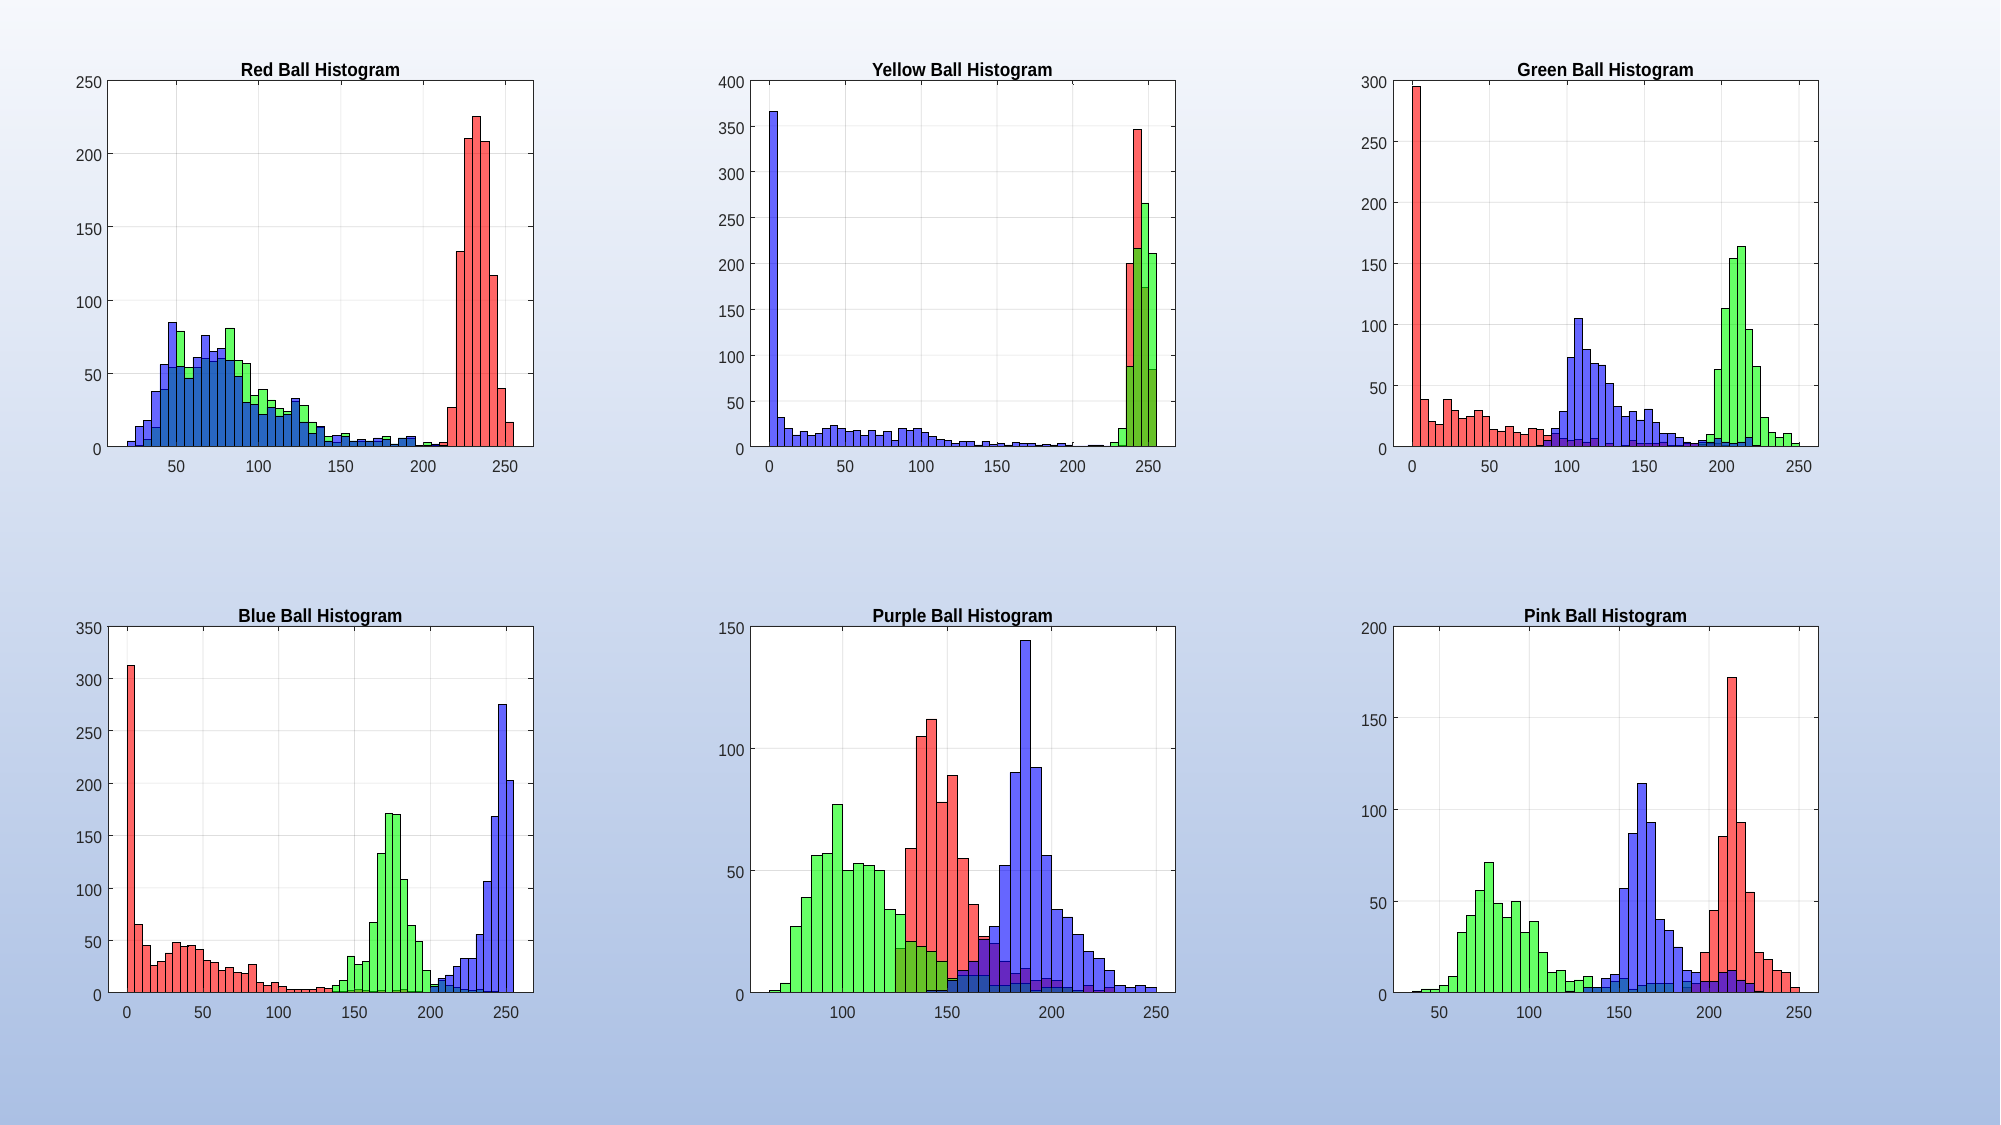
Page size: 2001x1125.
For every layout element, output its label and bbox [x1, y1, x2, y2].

picture [1321, 46, 1871, 497]
picture [1321, 591, 1871, 1043]
picture [678, 591, 1228, 1043]
picture [36, 46, 585, 497]
picture [36, 591, 585, 1043]
picture [678, 46, 1228, 497]
